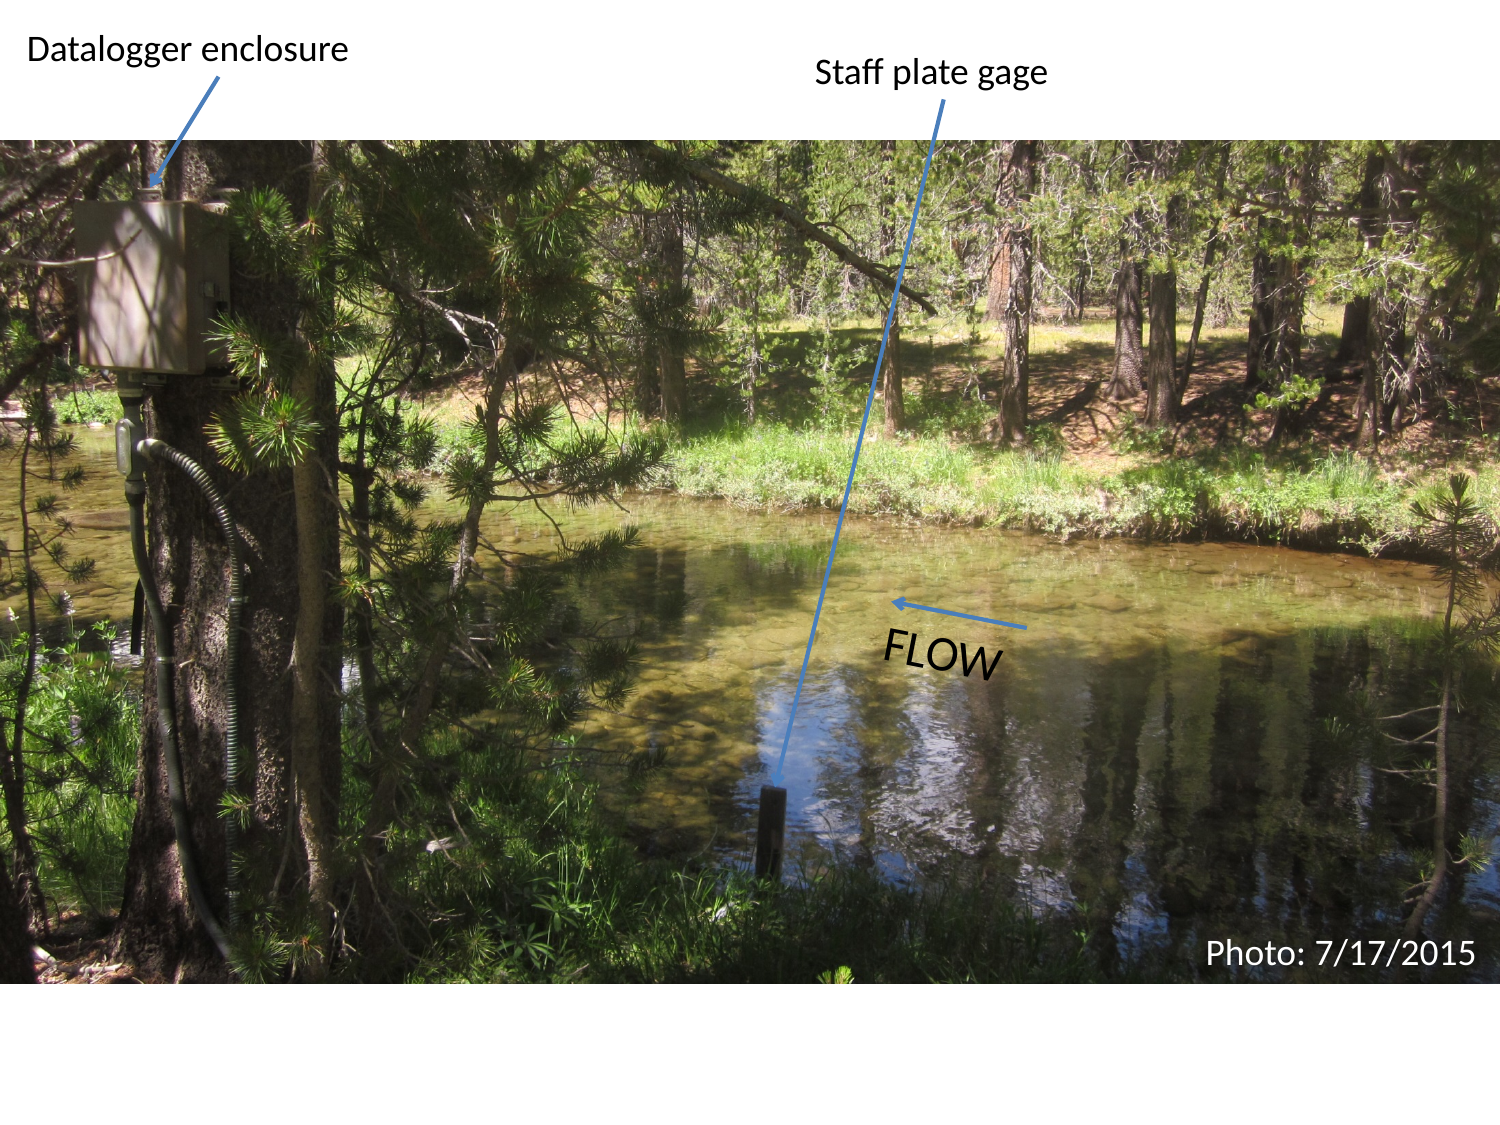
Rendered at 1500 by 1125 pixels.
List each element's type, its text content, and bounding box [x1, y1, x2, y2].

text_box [895, 587, 1023, 643]
picture [0, 140, 1500, 985]
text_box Staff plate gage [799, 39, 1088, 100]
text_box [774, 100, 944, 788]
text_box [149, 77, 219, 188]
text_box Datalogger enclosure [12, 16, 425, 77]
